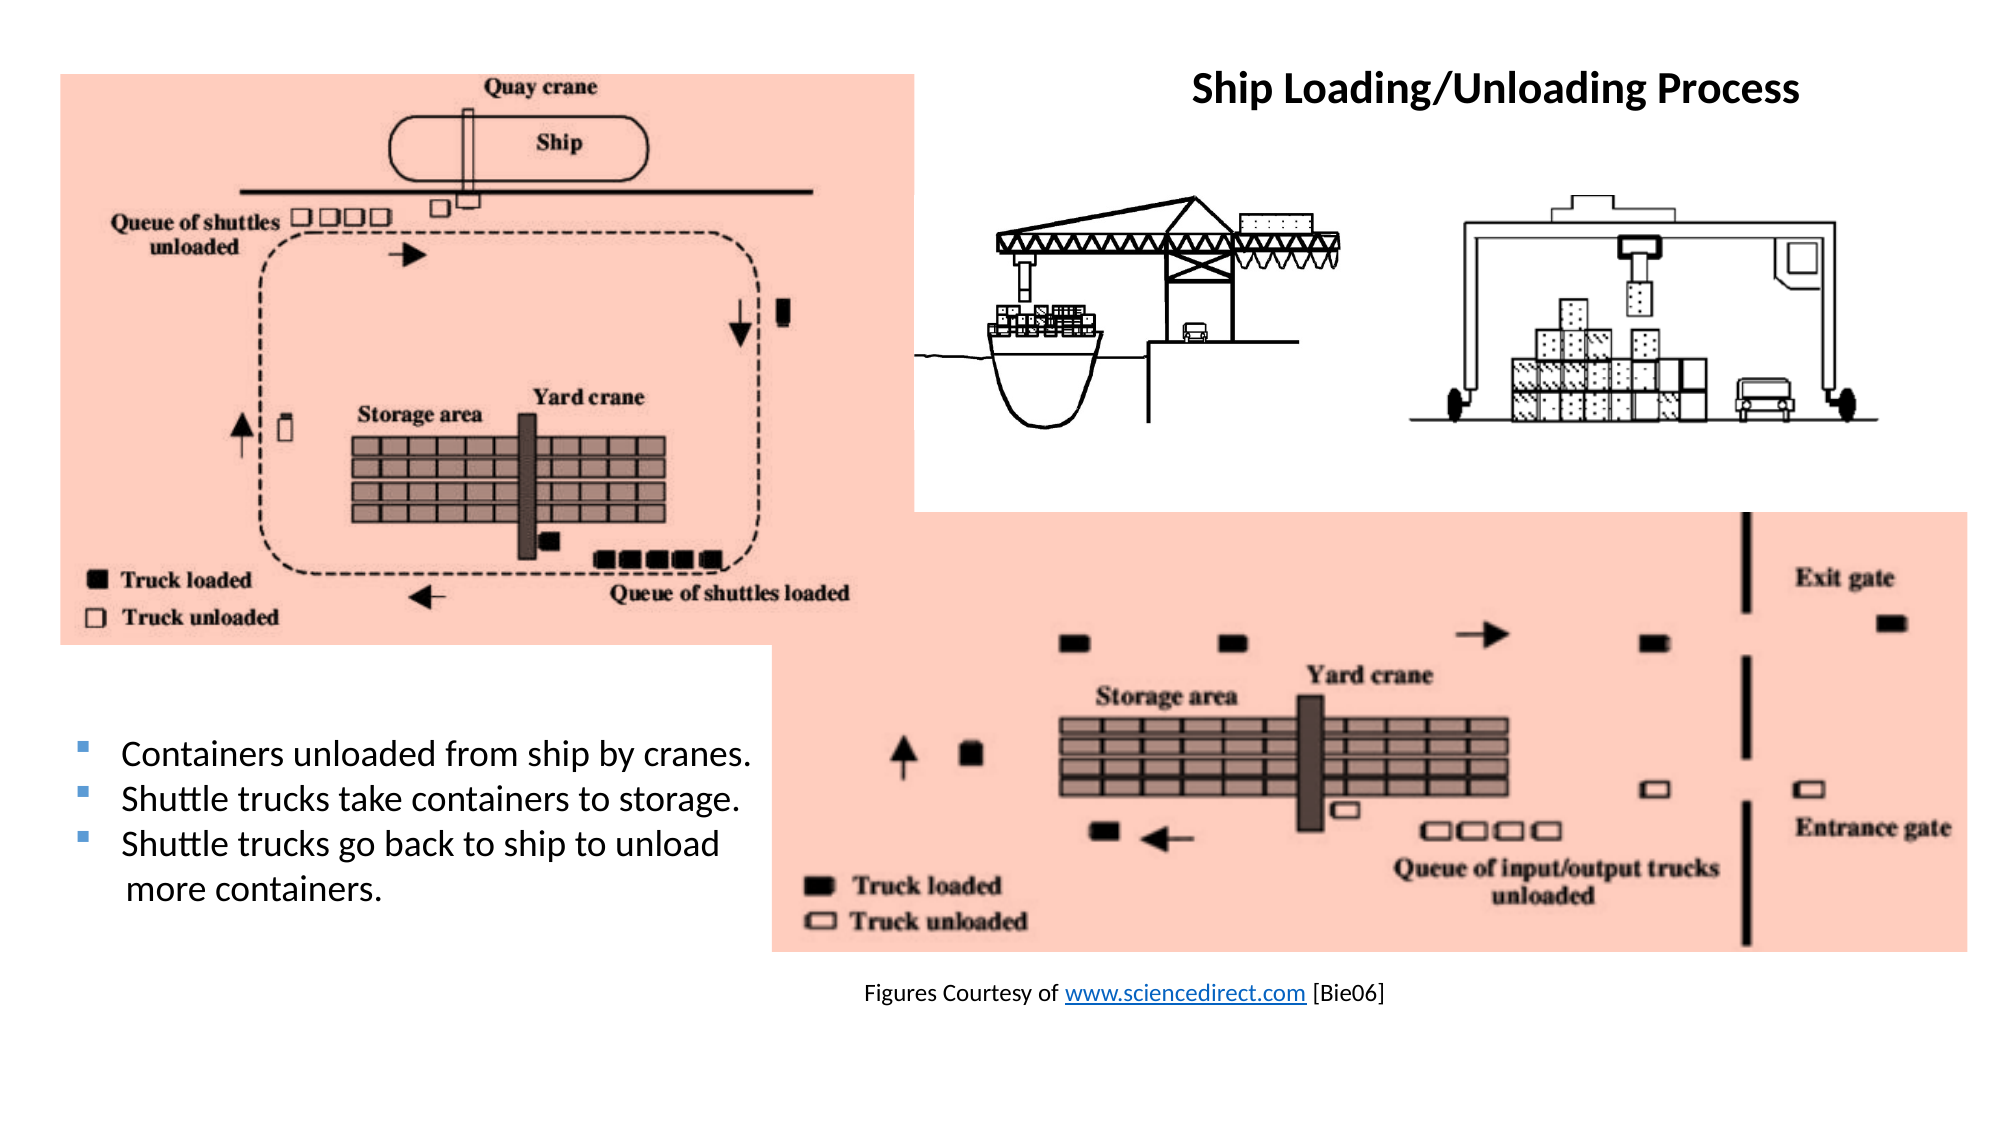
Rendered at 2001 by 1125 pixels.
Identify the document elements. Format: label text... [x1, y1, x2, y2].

text_box Figures Courtesy of www.sciencedirect.com [Bie06] [849, 969, 1405, 1014]
picture [1359, 195, 1929, 436]
picture [60, 74, 1968, 952]
text_box Ship Loading/Unloading Process [1127, 50, 1866, 121]
text_box Containers unloaded from ship by cranes. Shuttle trucks take containers to storage. Shuttle trucks go back to ship to unload more containers. [59, 721, 768, 917]
